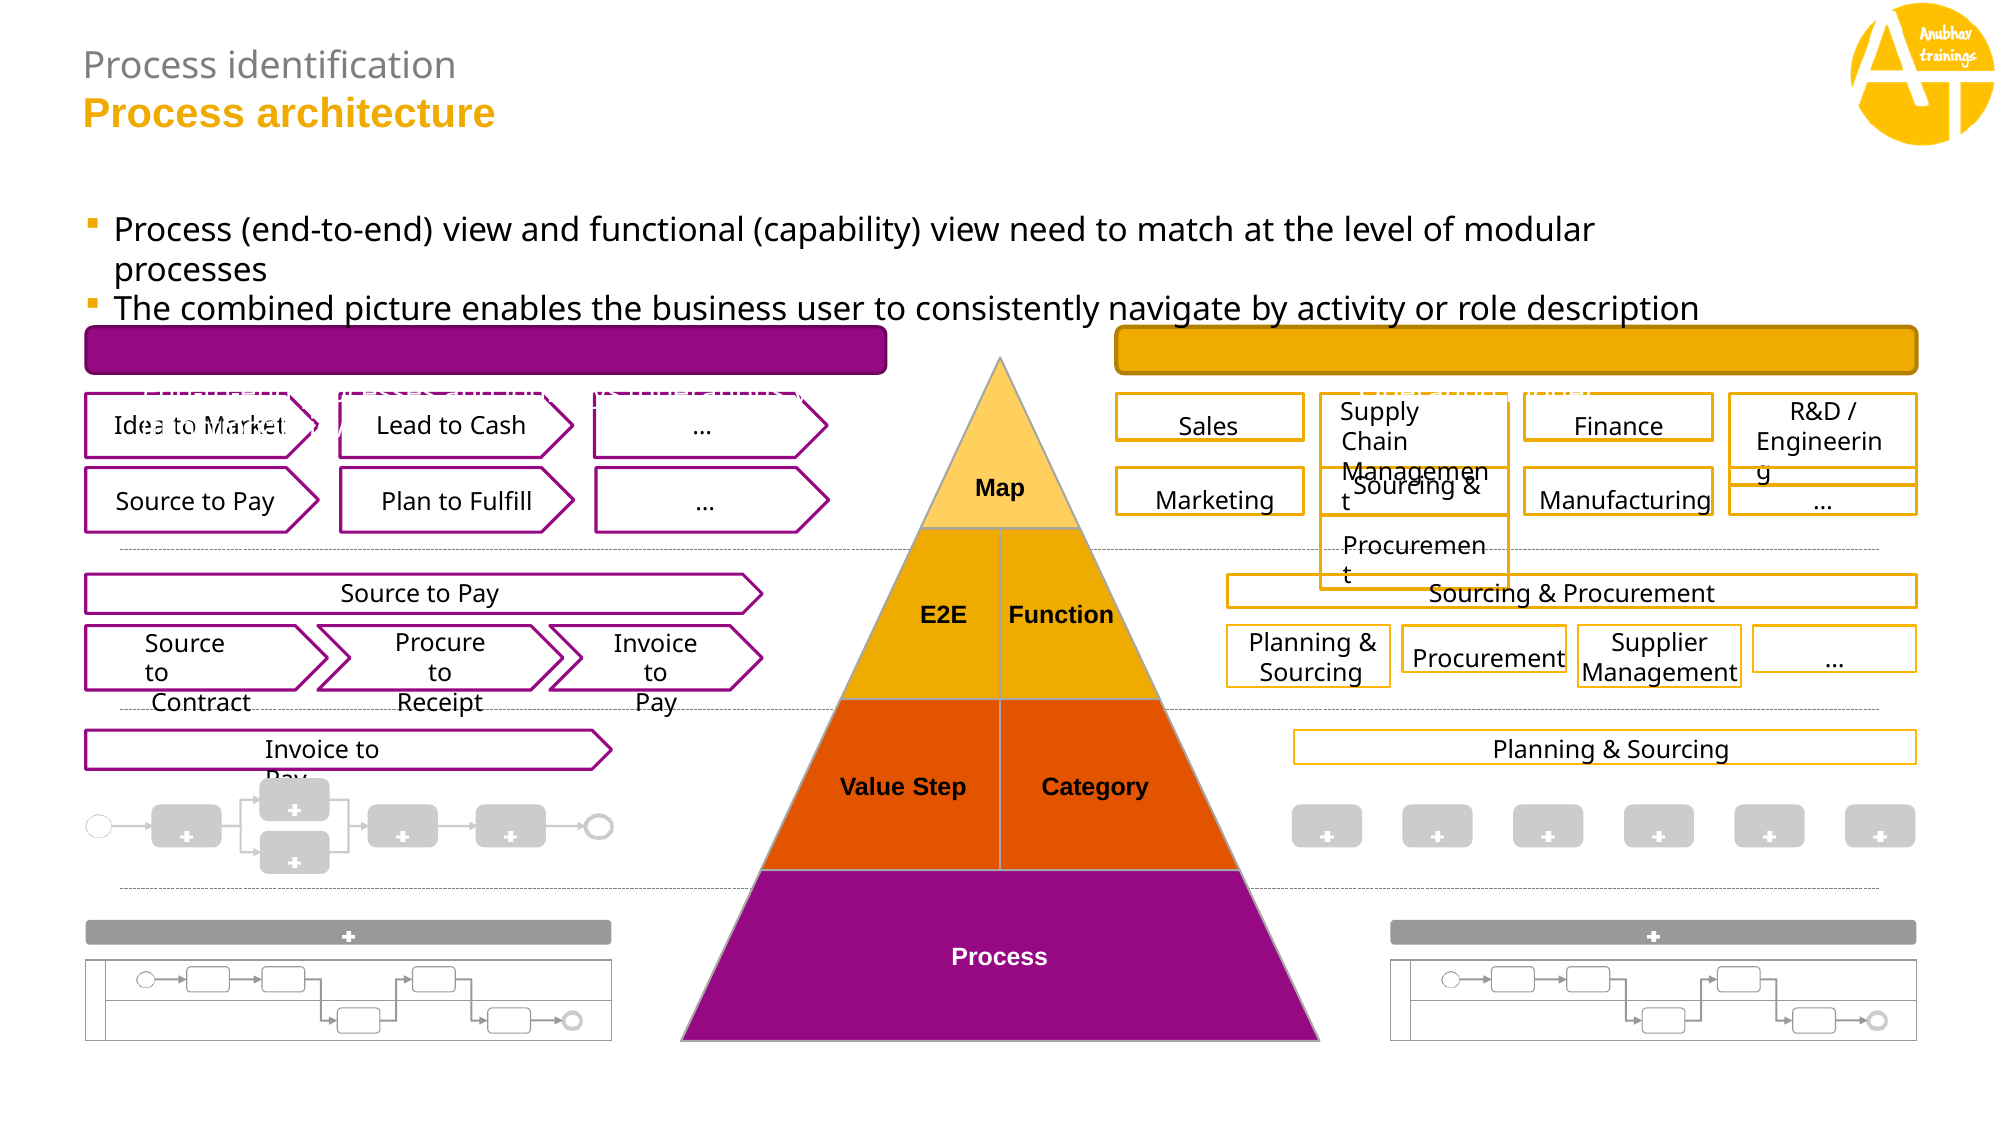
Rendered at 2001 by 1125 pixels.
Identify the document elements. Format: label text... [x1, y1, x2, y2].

text_box Process (end-to-end) view and functional (capability) view need to match at the level of modular processes The combined picture enables the business user to consistently navigate by activity or role description End-to-end processes and journeys (operations view) Operating model (functional view) [83, 205, 1735, 325]
title Process identification Process architecture [80, 39, 498, 230]
picture [1836, 0, 2000, 157]
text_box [84, 324, 1919, 1042]
